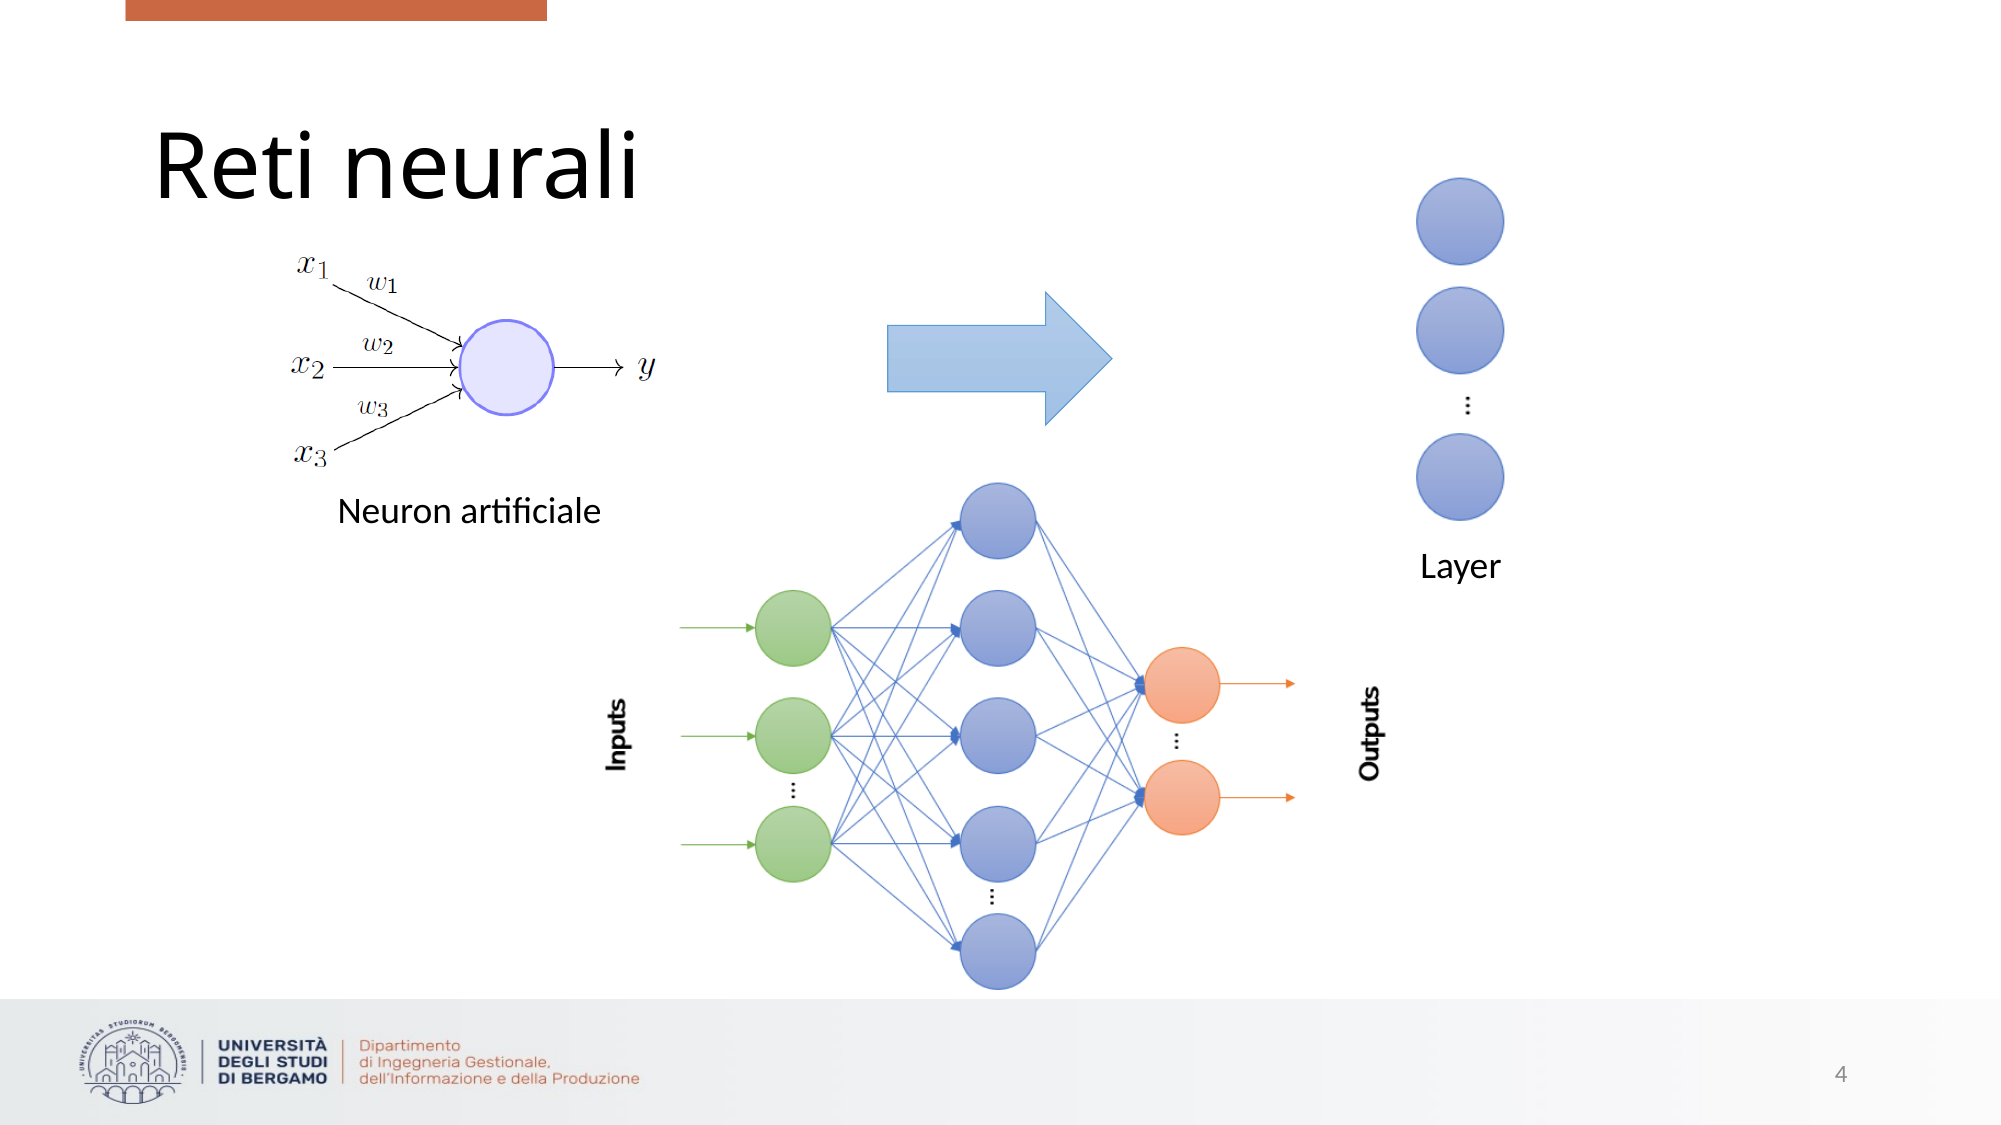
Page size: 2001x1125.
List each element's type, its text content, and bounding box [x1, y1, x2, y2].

title Reti neurali [137, 59, 1863, 278]
picture [1410, 159, 1512, 531]
picture [273, 243, 1396, 995]
slide_number 3 [1412, 1042, 1863, 1103]
text_box Layer [1405, 533, 1517, 594]
text_box Neuron artificiale [322, 478, 604, 539]
text_box [887, 290, 1113, 427]
